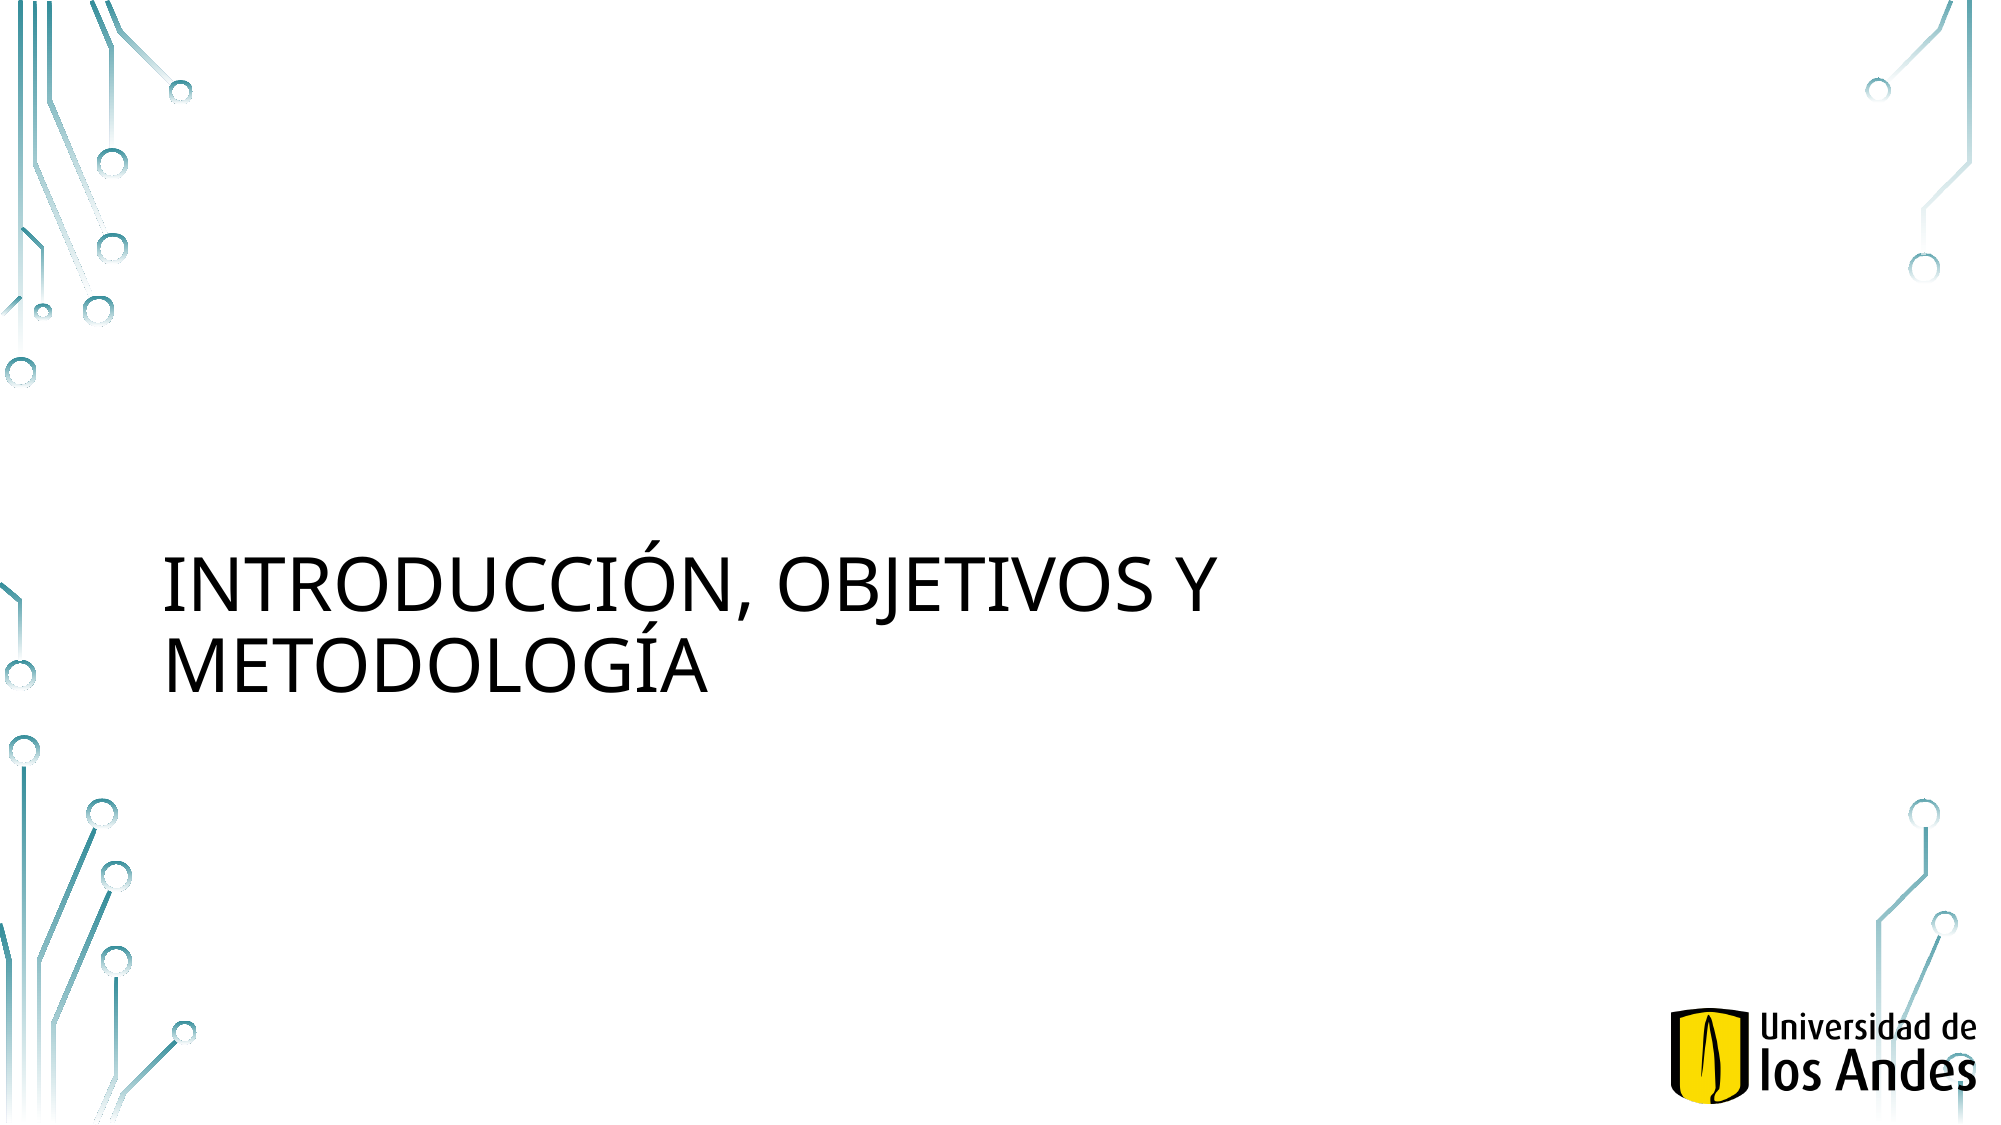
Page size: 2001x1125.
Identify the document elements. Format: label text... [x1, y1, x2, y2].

picture [1671, 1007, 1977, 1104]
title Introducción, Objetivos y Metodología [147, 506, 1773, 750]
